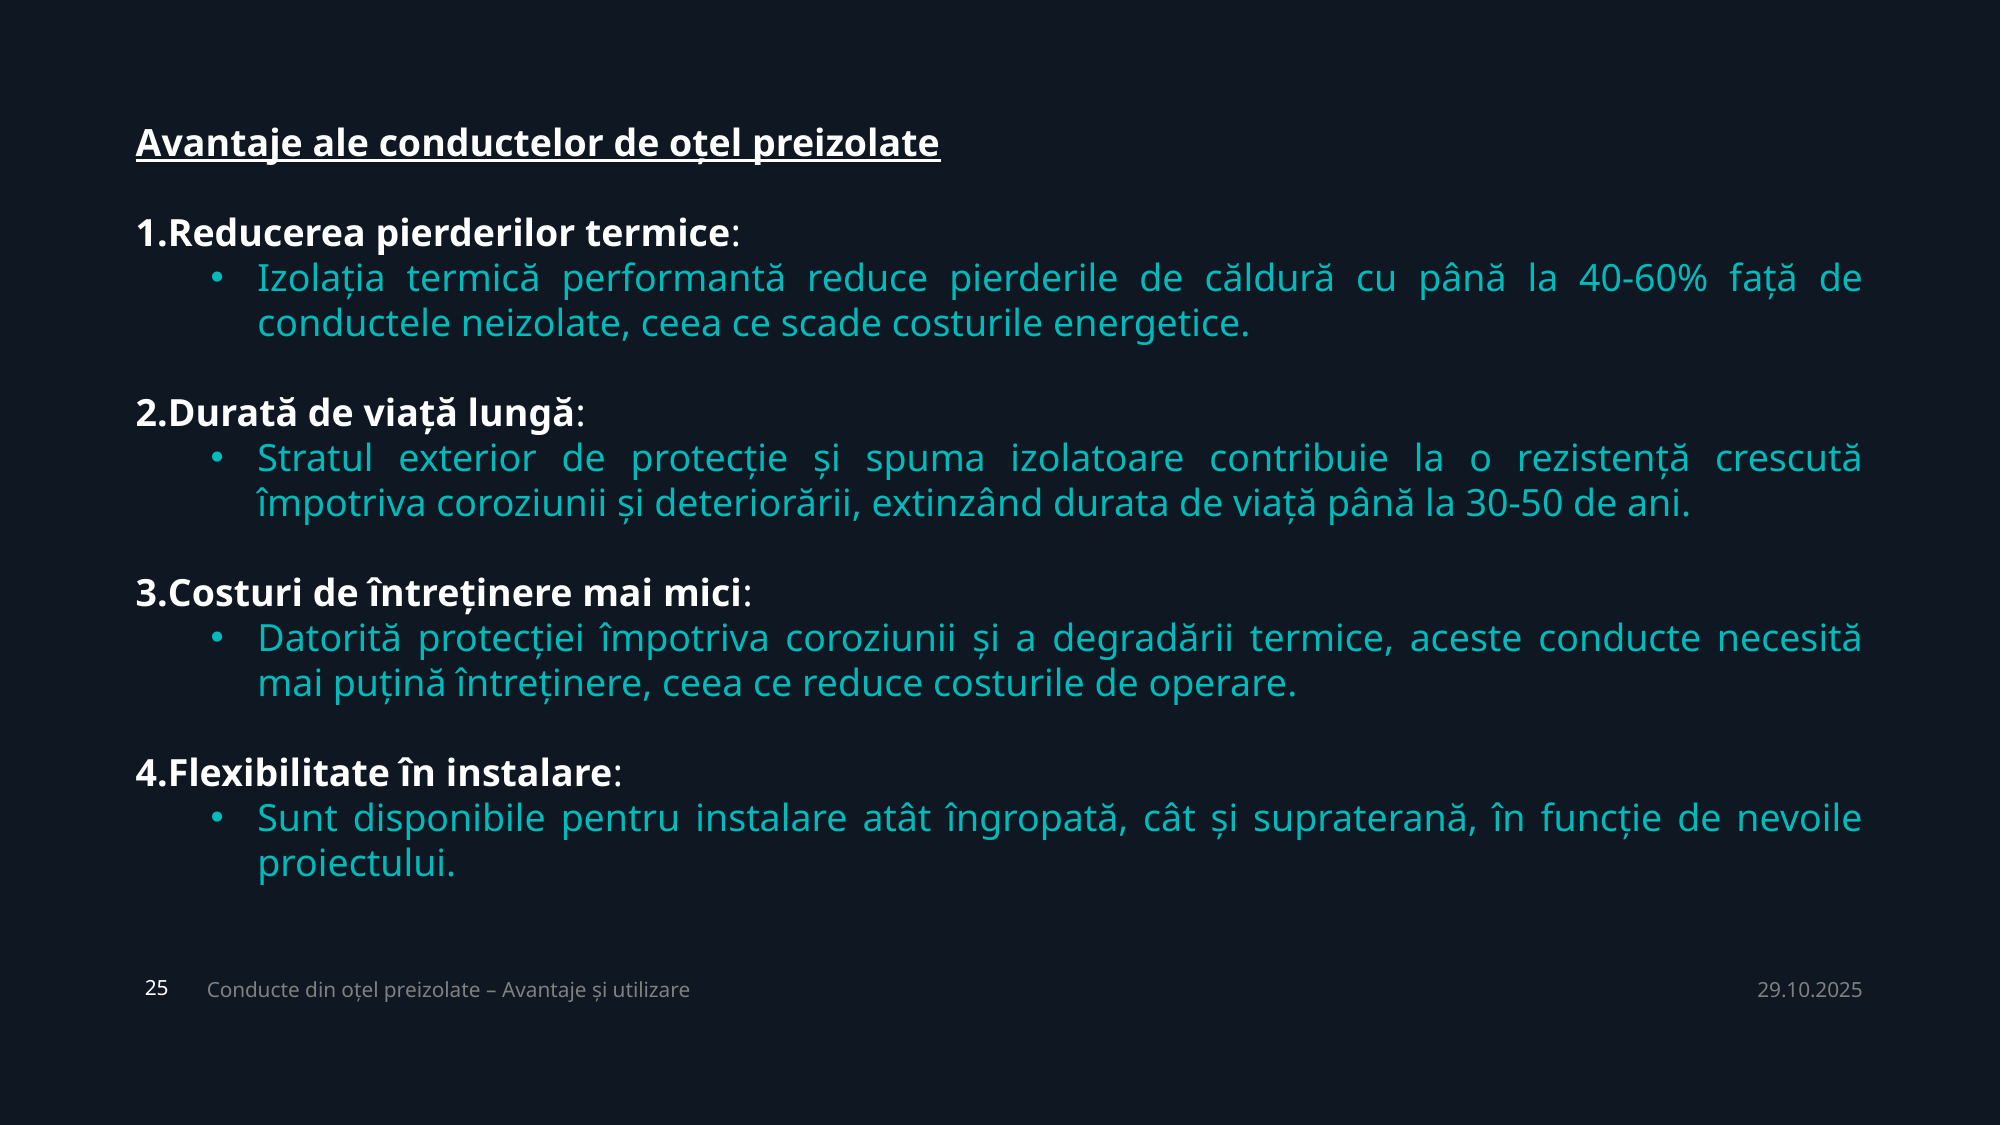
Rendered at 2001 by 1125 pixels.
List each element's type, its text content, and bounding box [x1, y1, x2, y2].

footer Conducte din oțel preizolate – Avantaje și utilizare [191, 964, 821, 1014]
slide_number 25 [127, 964, 186, 1014]
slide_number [1643, 964, 1863, 1014]
text_box Avantaje ale conductelor de oțel preizolate Reducerea pierderilor termice: Izolația termică performantă reduce pierderile de căldură cu până la 40-60% față de conductele neizolate, ceea ce scade costurile energetice. Durată de viață lungă: Stratul exterior de protecție și spuma izolatoare contribuie la o rezistență crescută împotriva coroziunii și deteriorării, extinzând durata de viață până la 30-50 de ani. Costuri de întreținere mai mici: Datorită protecției împotriva coroziunii și a degradării termice, aceste conducte necesită mai puțină întreținere, ceea ce reduce costurile de operare. Flexibilitate în instalare: Sunt disponibile pentru instalare atât îngropată, cât și supraterană, în funcție de nevoile proiectului. [120, 111, 1880, 892]
